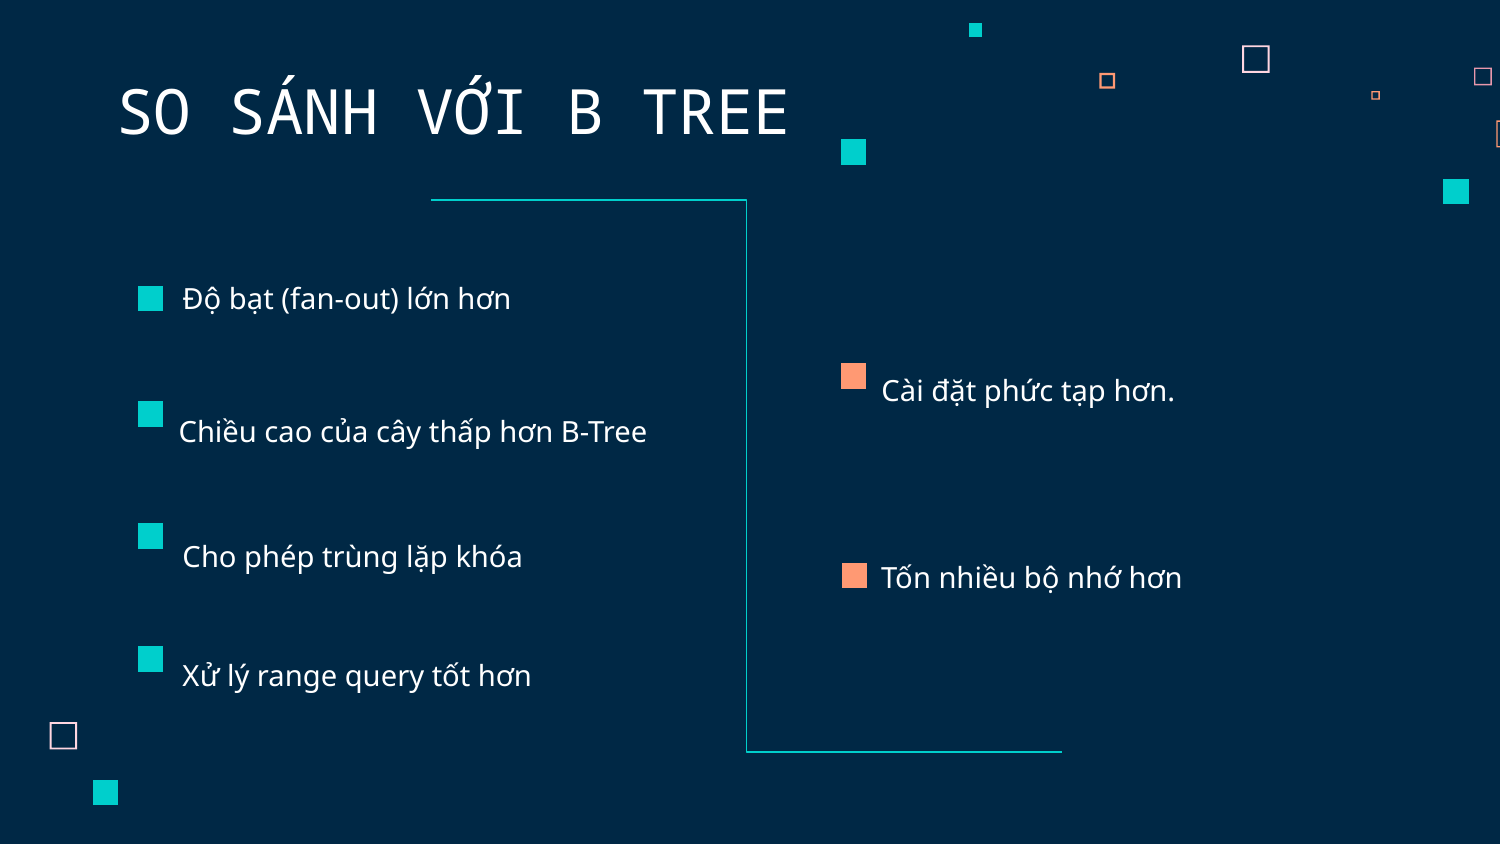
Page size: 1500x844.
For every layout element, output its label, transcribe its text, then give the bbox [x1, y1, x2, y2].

text_box Xử lý range query tốt hơn [167, 624, 425, 725]
text_box Chiều cao của cây thấp hơn B-Tree [163, 384, 425, 476]
text_box Tốn nhiều bộ nhớ hơn [1067, 552, 1256, 602]
text_box Cho phép trùng lặp khóa [167, 505, 425, 607]
subtitle Độ bạt (fan-out) lớn hơn [167, 265, 425, 332]
text_box [840, 139, 867, 166]
text_box [137, 523, 164, 549]
text_box Cài đặt phức tạp hơn. [1067, 347, 1310, 431]
title SO SÁNH VỚI B TREE [101, 67, 878, 163]
text_box [137, 285, 164, 312]
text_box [430, 199, 1063, 753]
text_box [137, 646, 164, 672]
text_box [137, 401, 164, 427]
